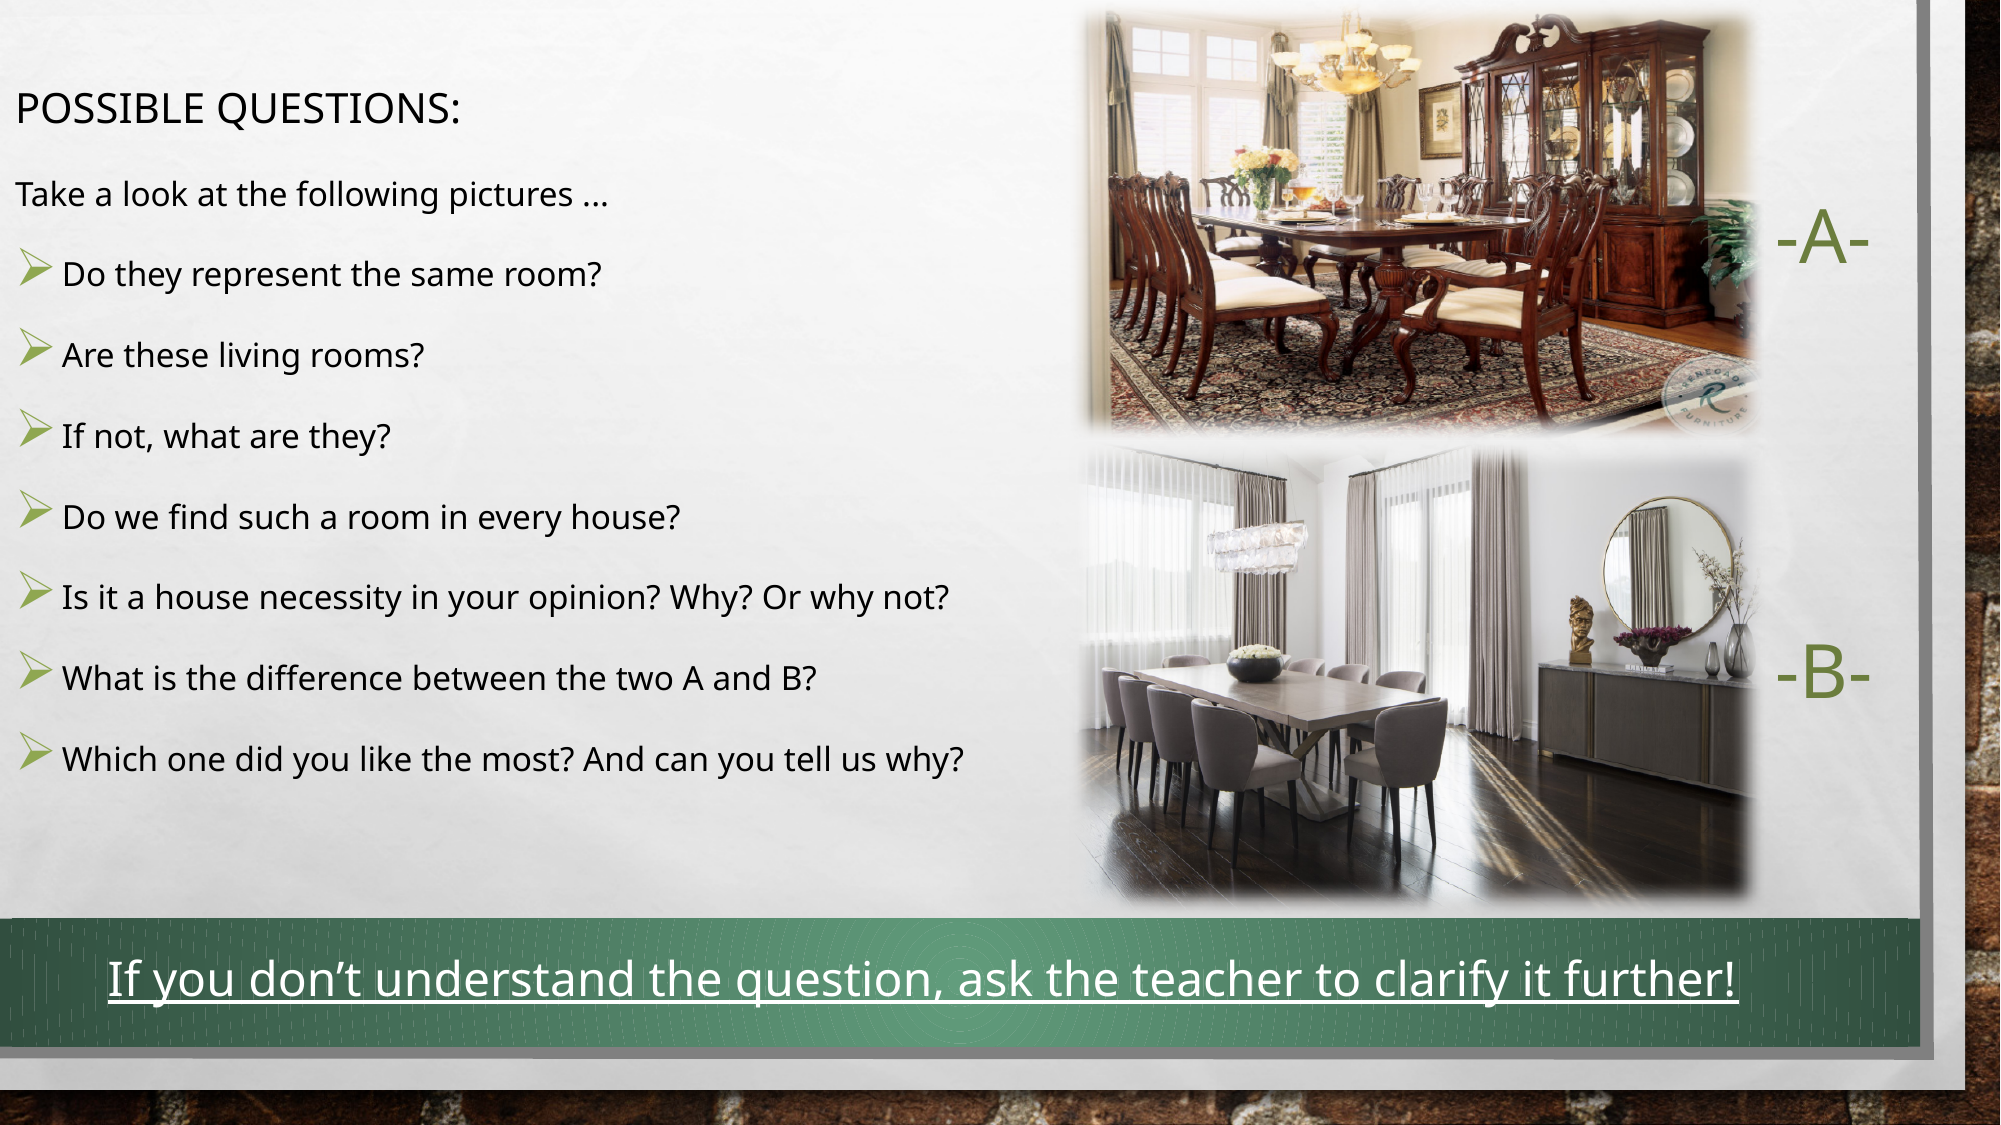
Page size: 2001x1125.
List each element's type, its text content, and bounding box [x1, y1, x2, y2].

picture [1069, 0, 1765, 915]
title -A- [1765, 169, 1906, 288]
text_box Possible questions: Take a look at the following pictures ... Do they represent the same room? Are these living rooms? If not, what are they? Do we find such a room in every house? Is it a house necessity in your opinion? Why? Or why not? What is the difference between the two A and B? Which one did you like the most? And can you tell us why? [0, 49, 1024, 473]
picture [0, 0, 2000, 1125]
text_box -b- [1765, 603, 1906, 723]
text_box If you don’t understand the question, ask the teacher to clarify it further! [92, 893, 1892, 1102]
